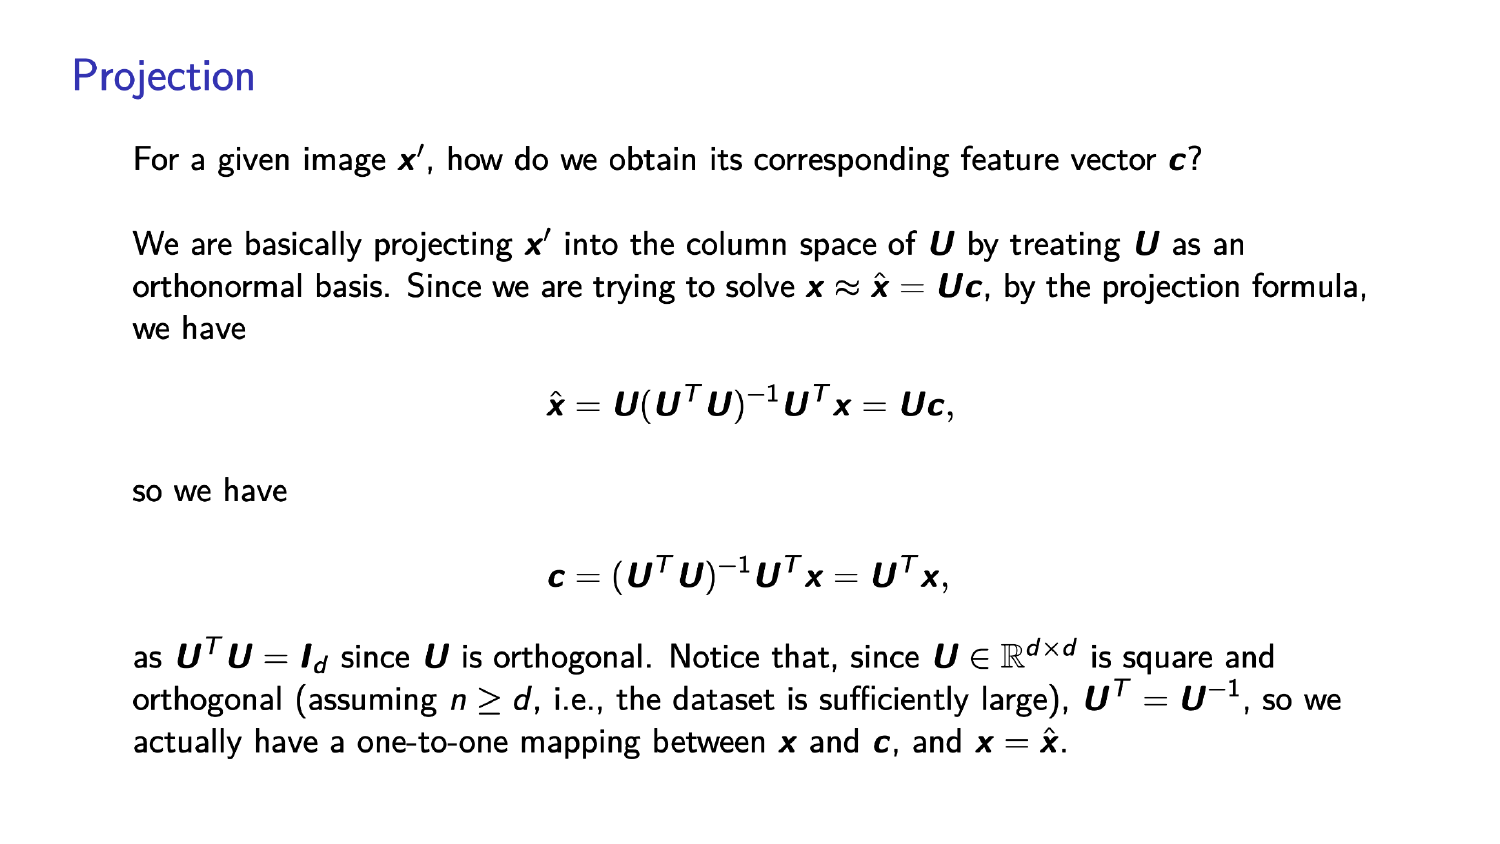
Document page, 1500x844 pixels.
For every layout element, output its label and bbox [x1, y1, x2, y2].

picture [44, 24, 1456, 819]
